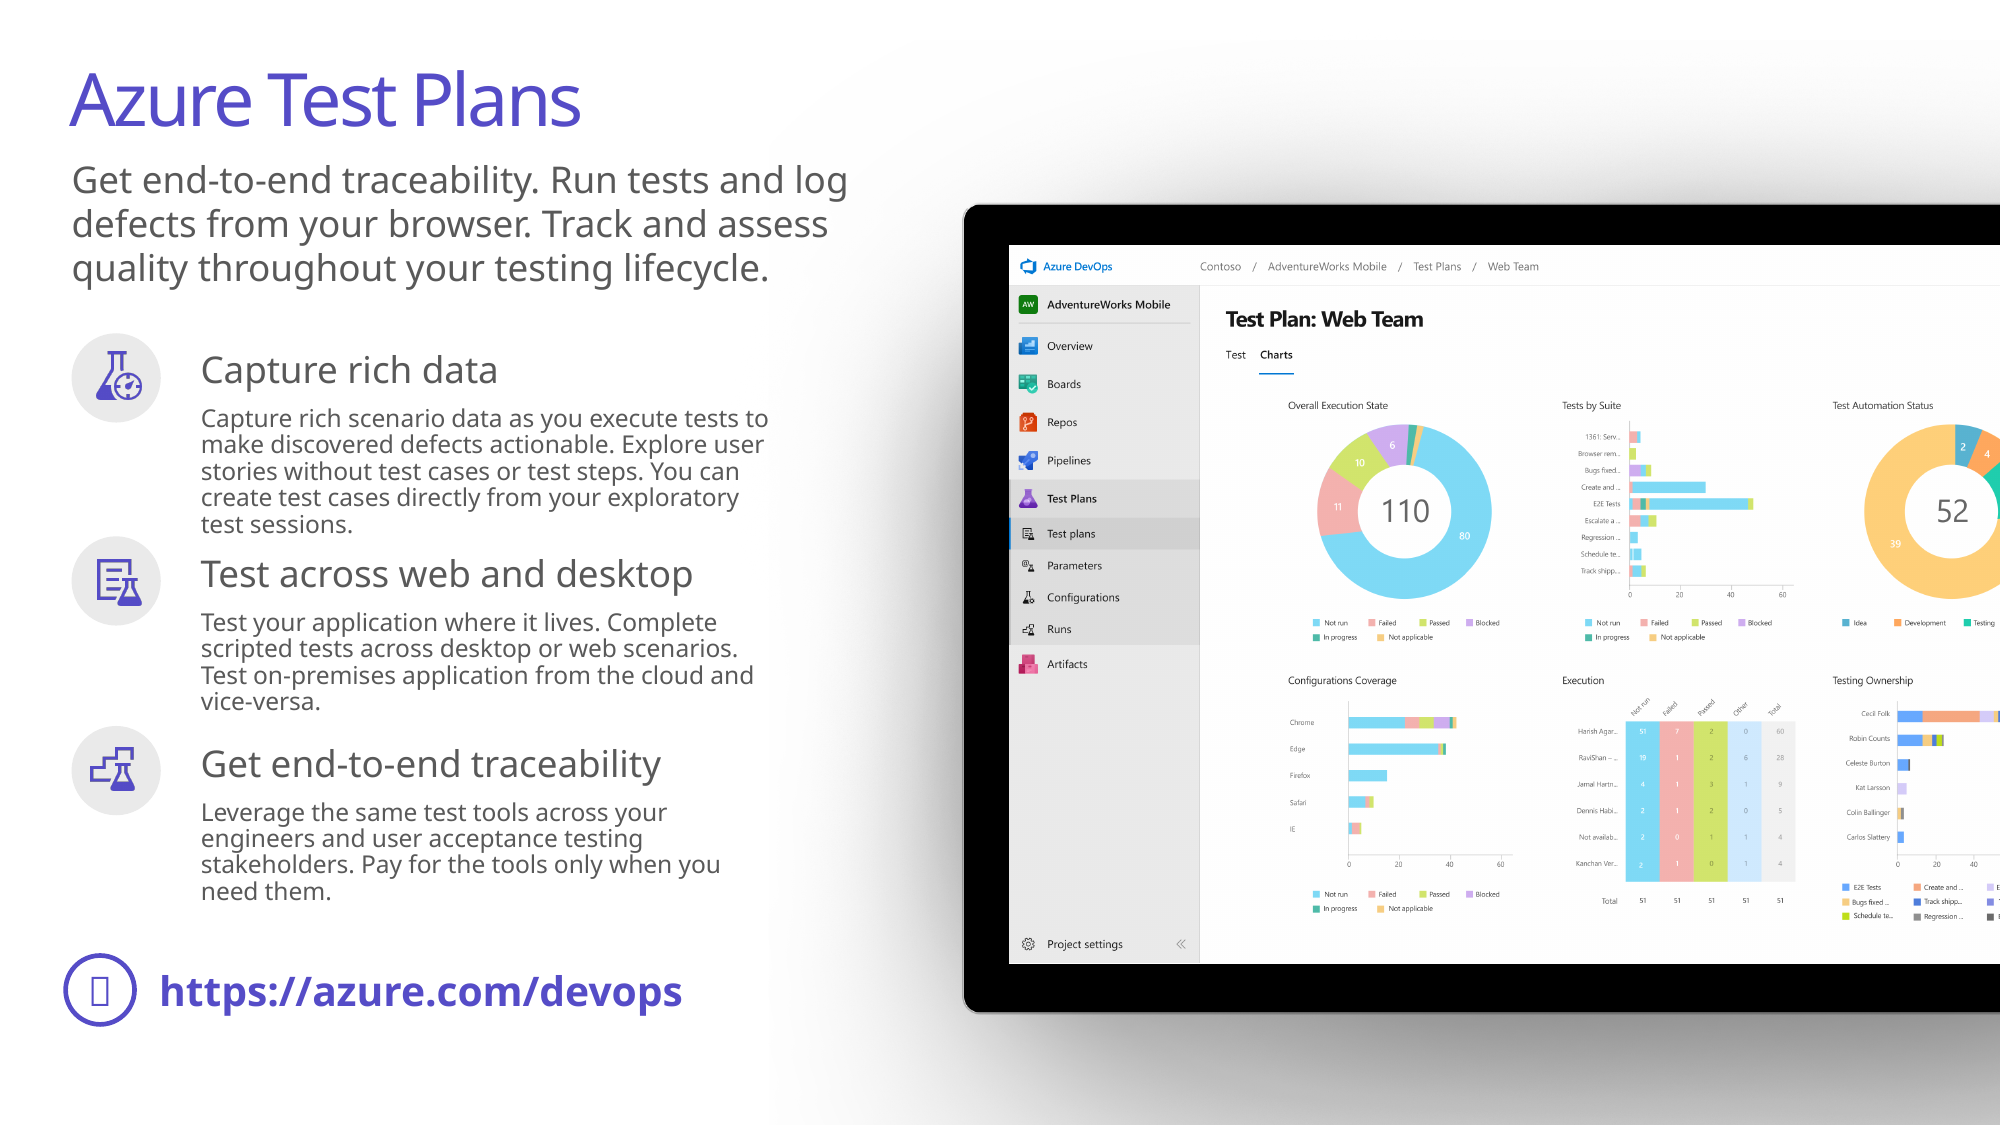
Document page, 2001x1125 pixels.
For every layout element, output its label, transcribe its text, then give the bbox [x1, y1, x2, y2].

text_box Test your application where it lives. Complete scripted tests across desktop or web scenarios. Test on-premises application from the cloud and vice-versa. [171, 586, 712, 725]
text_box Test across web and desktop [171, 535, 712, 586]
text_box Capture rich scenario data as you execute tests to make discovered defects actionable. Explore user stories without test cases or test steps. You can create test cases directly from your exploratory test sessions. [171, 382, 712, 535]
text_box https://azure.com/devops [159, 965, 712, 1015]
text_box Leverage the same test tools across your engineers and user acceptance testing stakeholders. Pay for the tools only when you need them. [171, 776, 712, 930]
picture [90, 747, 136, 791]
text_box [70, 725, 162, 817]
picture [712, 0, 2000, 1125]
text_box Capture rich data [171, 331, 712, 382]
text_box  [65, 955, 135, 1025]
picture [95, 350, 143, 401]
text_box [70, 535, 162, 627]
text_box [70, 332, 162, 424]
picture [97, 559, 143, 606]
list Get end-to-end traceability. Run tests and log defects from your browser. Track and assess quality throughout your testing lifecycle. [71, 158, 712, 268]
text_box Get end-to-end traceability [171, 725, 712, 776]
title Azure Test Plans [69, 36, 712, 158]
